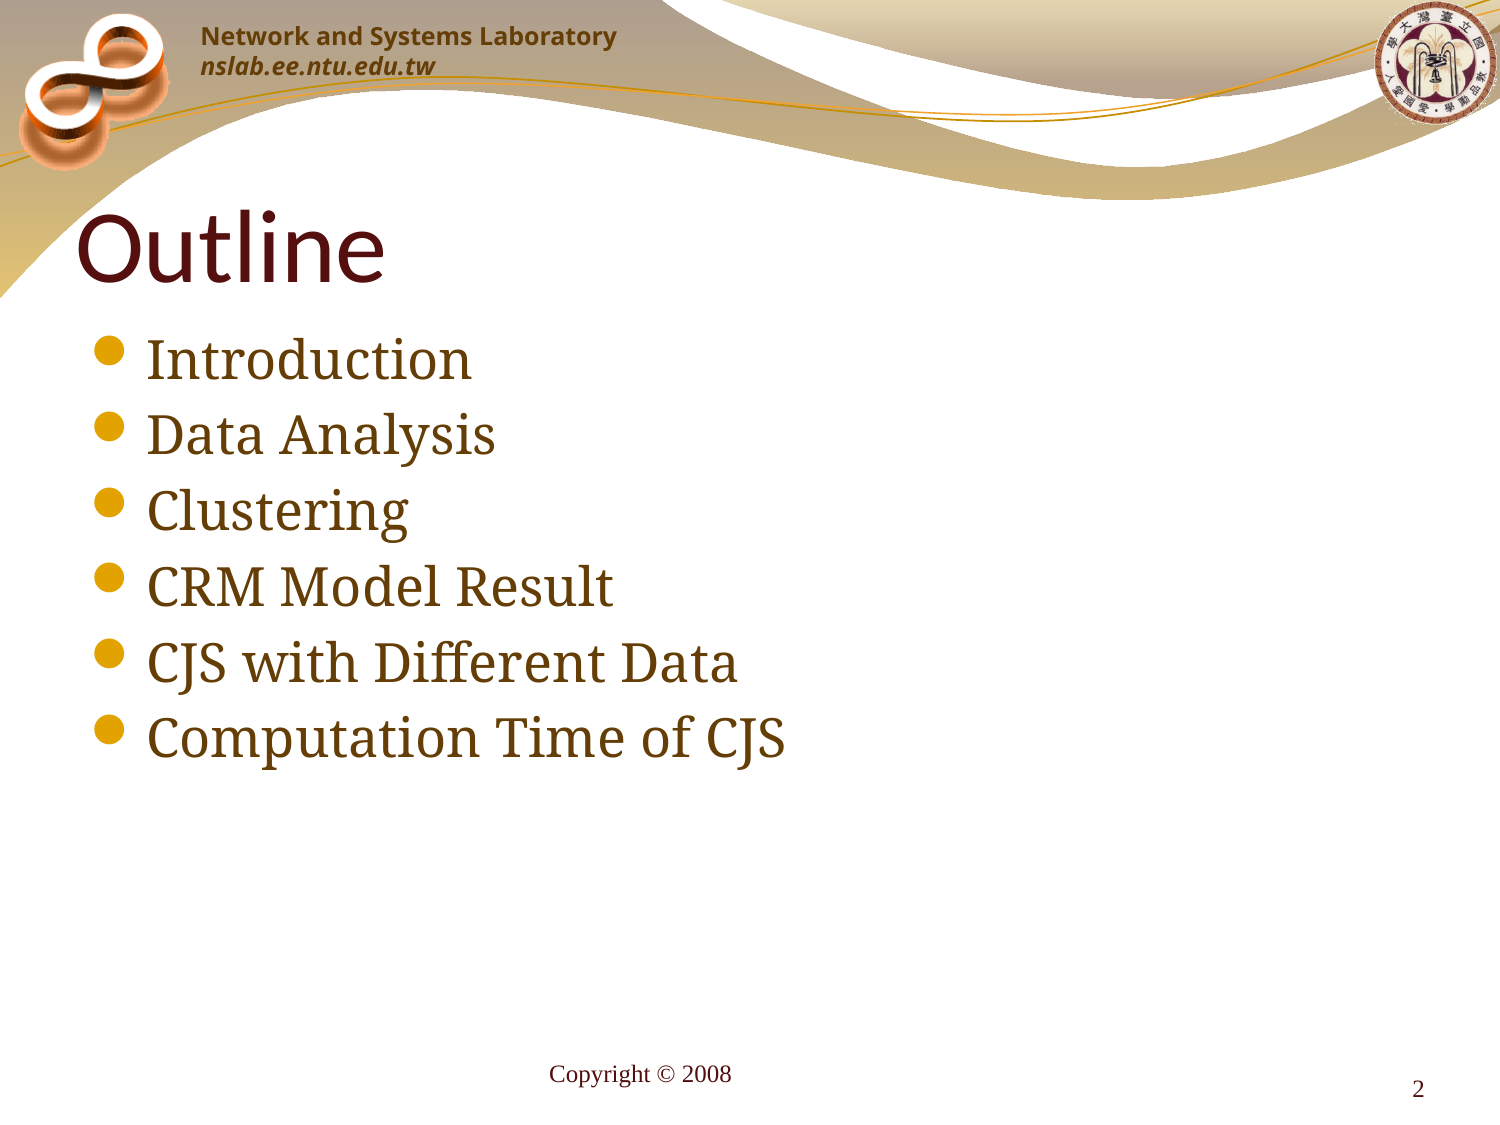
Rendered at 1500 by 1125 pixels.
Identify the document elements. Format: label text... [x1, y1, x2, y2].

picture [1371, 0, 1500, 125]
footer Copyright © 2008 [548, 1042, 1100, 1103]
title Outline [75, 115, 1425, 304]
slide_number 2 [1299, 1042, 1425, 1103]
picture [0, 0, 188, 177]
list Introduction Data Analysis Clustering CRM Model Result CJS with Different Data Computation Time of CJS [75, 317, 1425, 1038]
